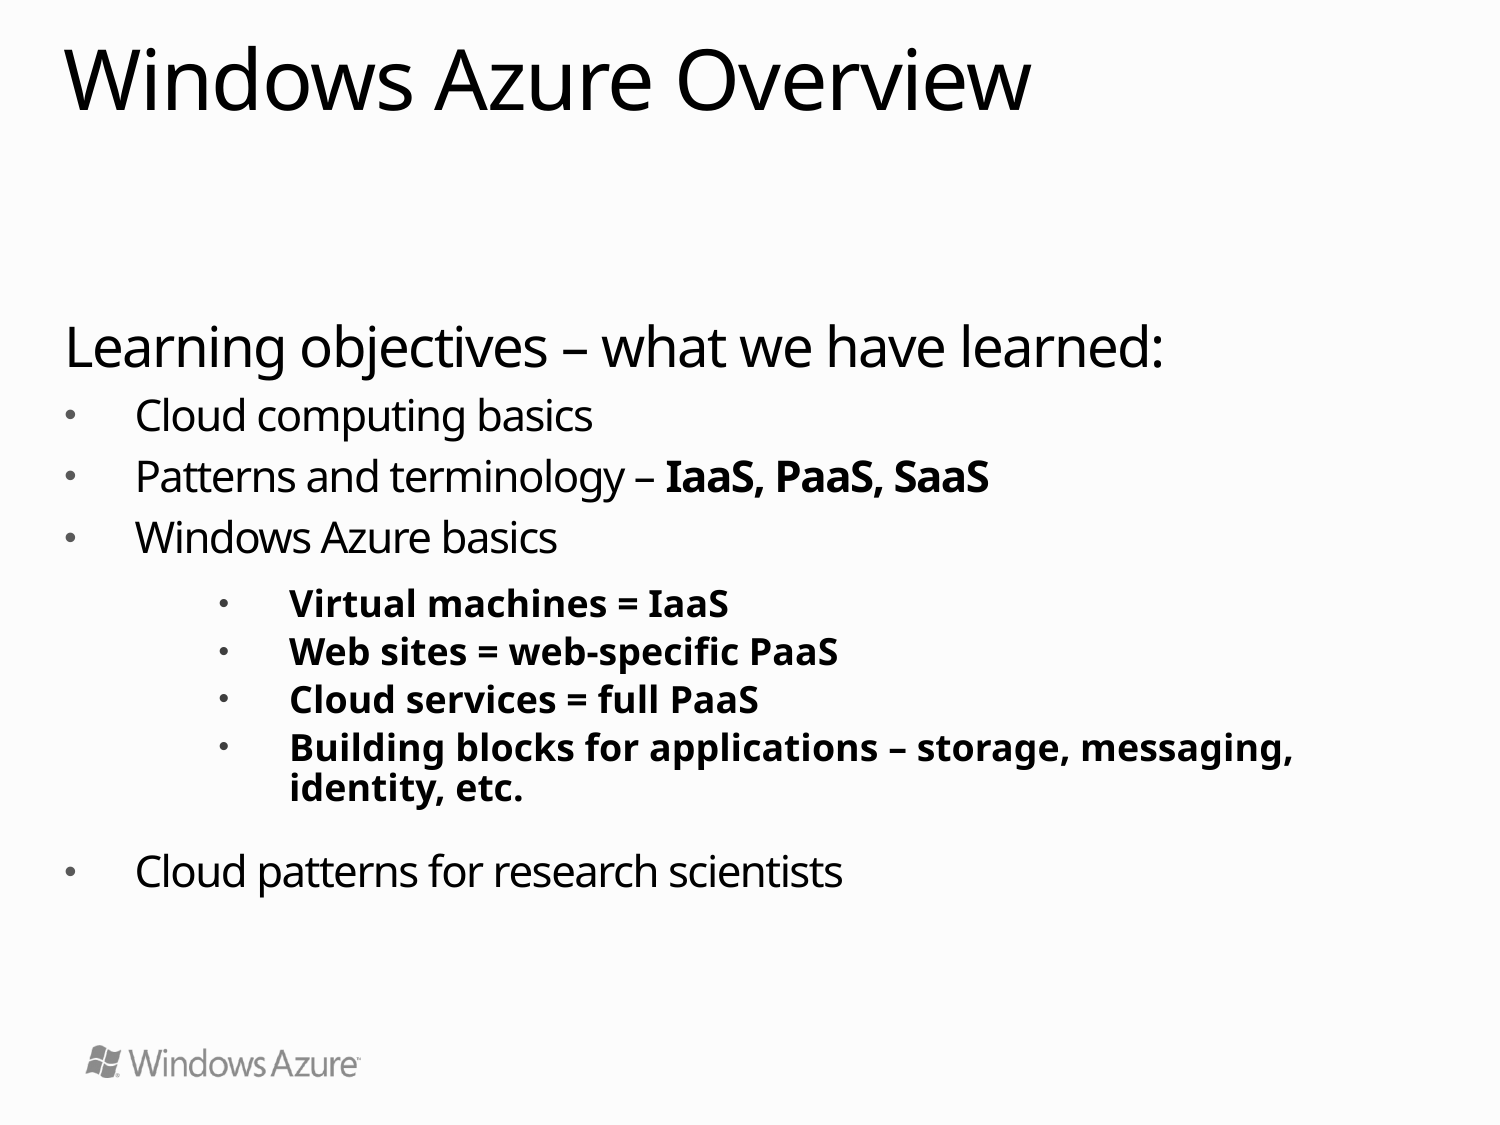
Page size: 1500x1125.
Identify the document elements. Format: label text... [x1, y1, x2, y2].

title Windows Azure Overview [63, 37, 1436, 130]
list Learning objectives – what we have learned: Cloud computing basics Patterns and terminology – IaaS, PaaS, SaaS Windows Azure basics Virtual machines = IaaS Web sites = web-specific PaaS Cloud services = full PaaS Building blocks for applications – storage, messaging, identity, etc. Cloud patterns for research scientists [63, 318, 1436, 871]
